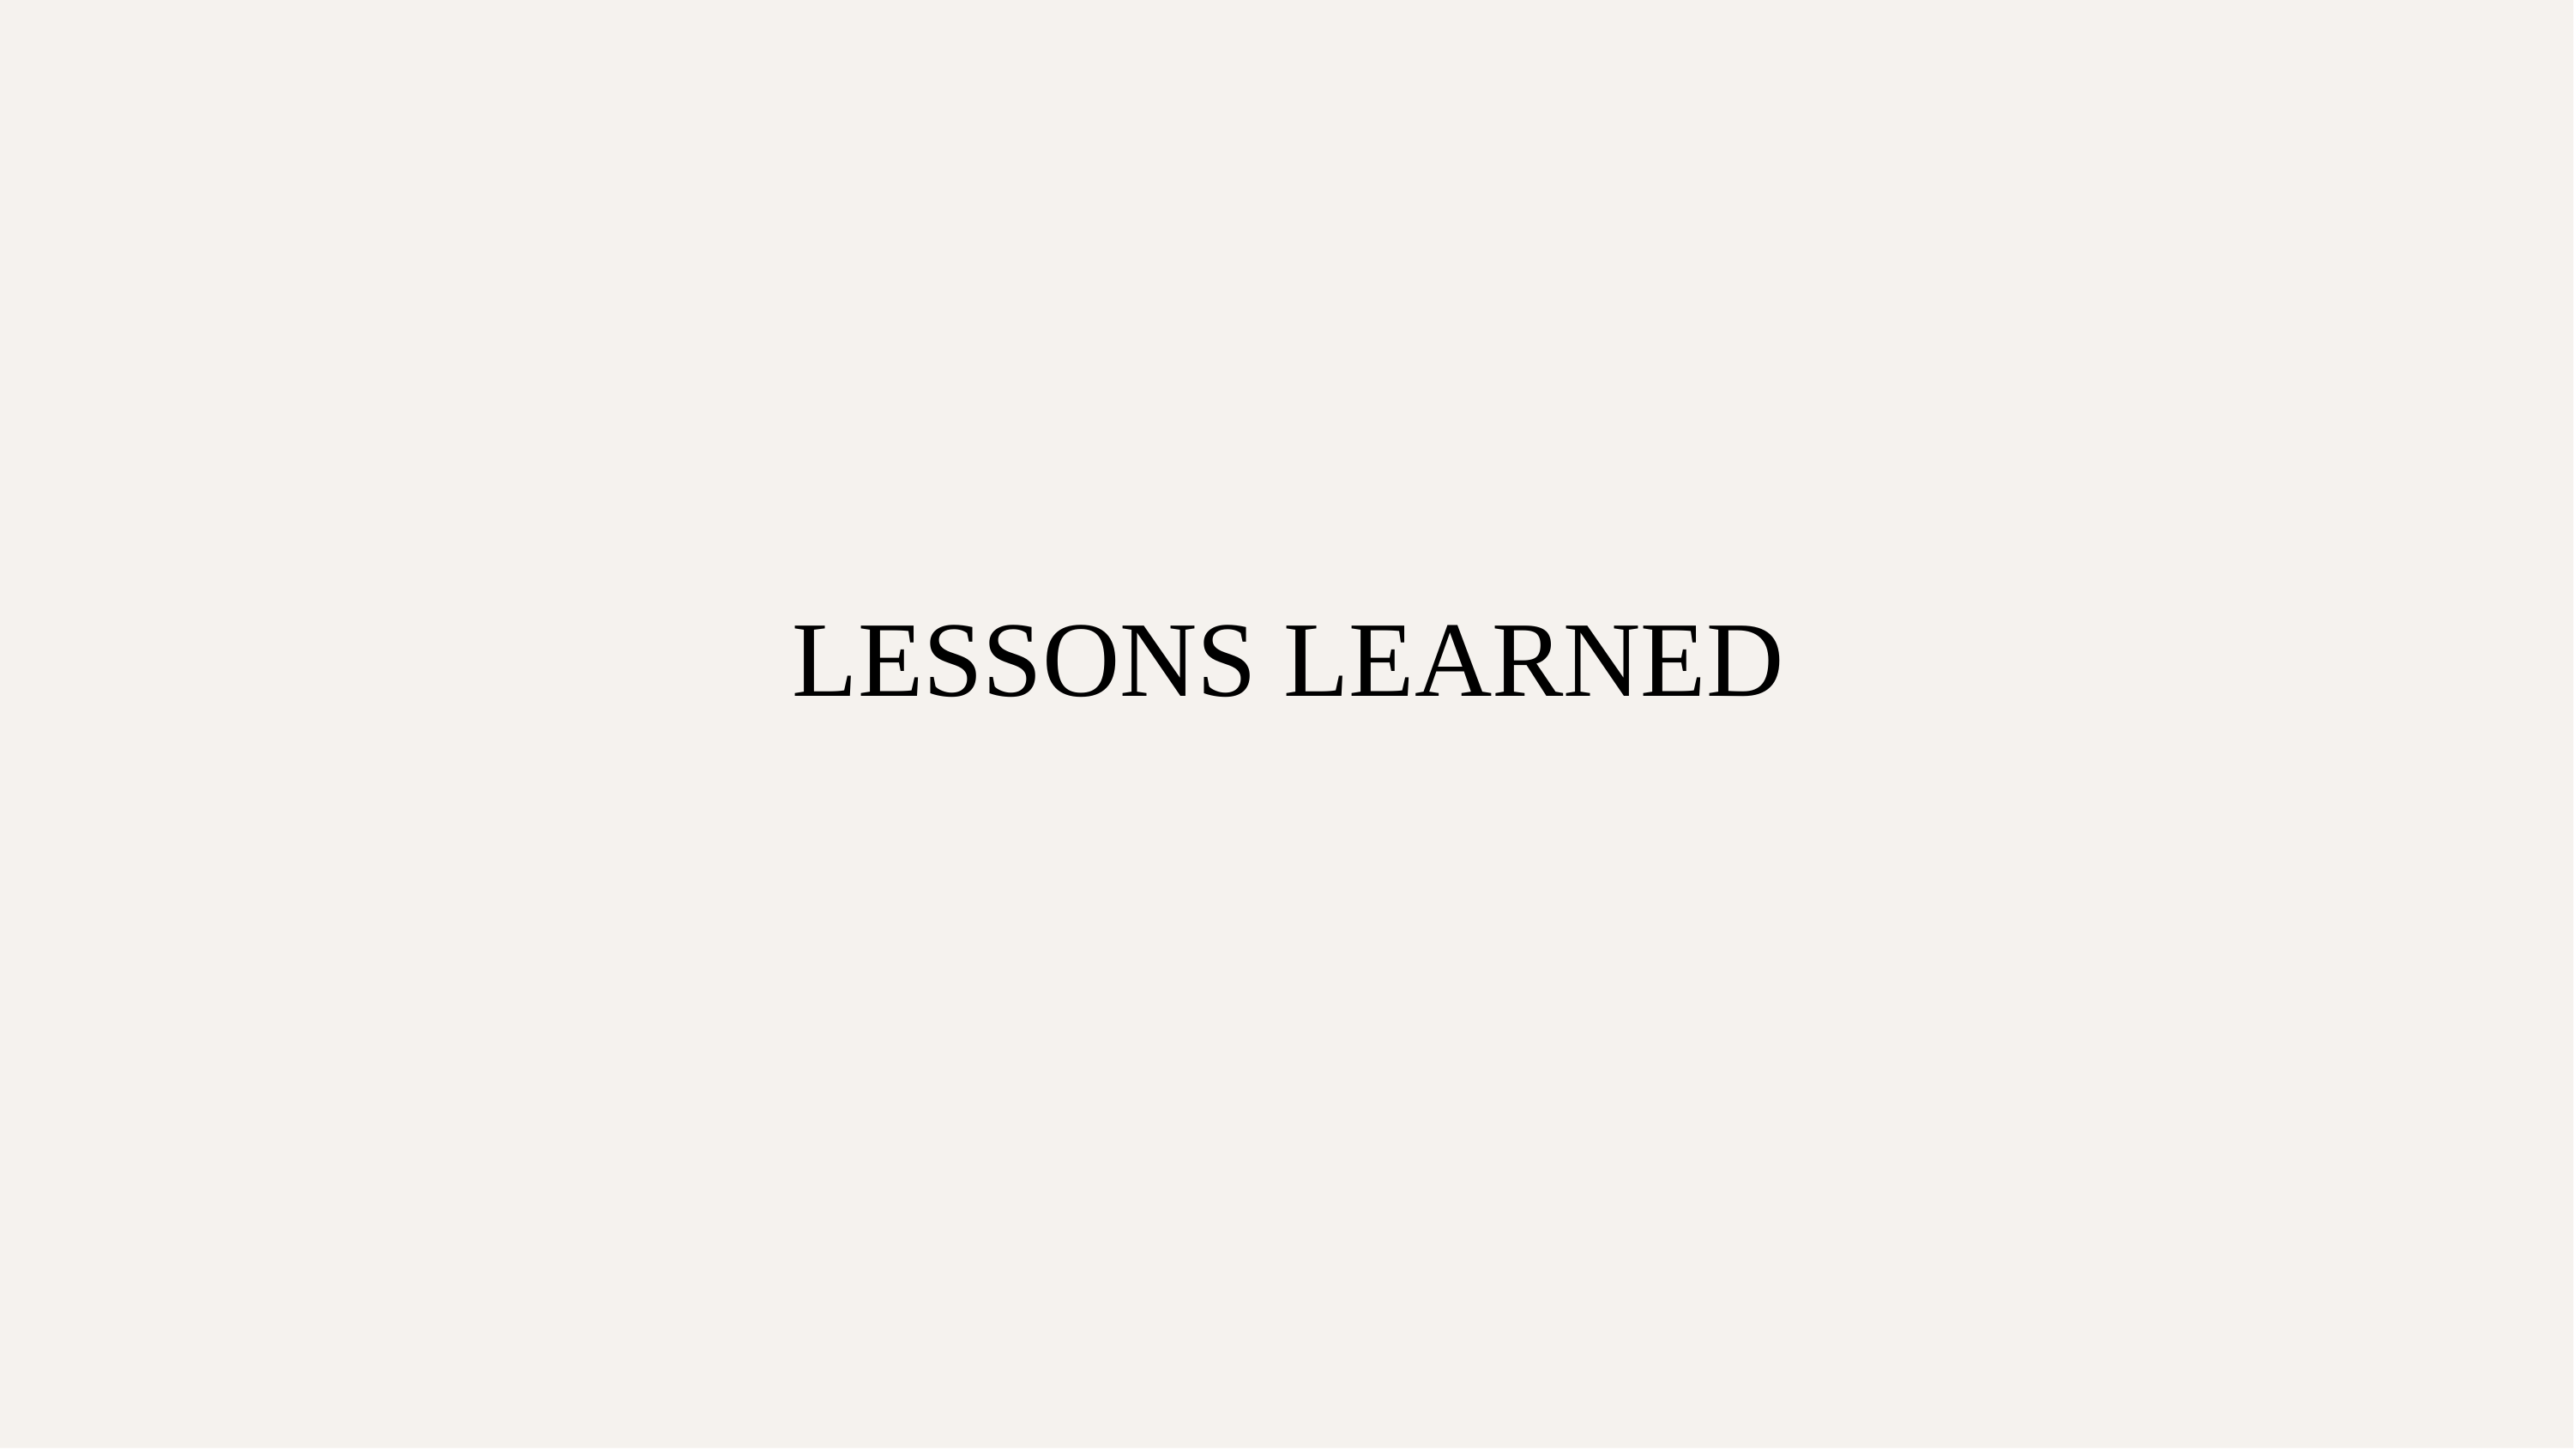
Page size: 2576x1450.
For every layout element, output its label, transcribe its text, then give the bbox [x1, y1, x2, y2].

text_box LESSONS LEARNED [780, 582, 1797, 724]
